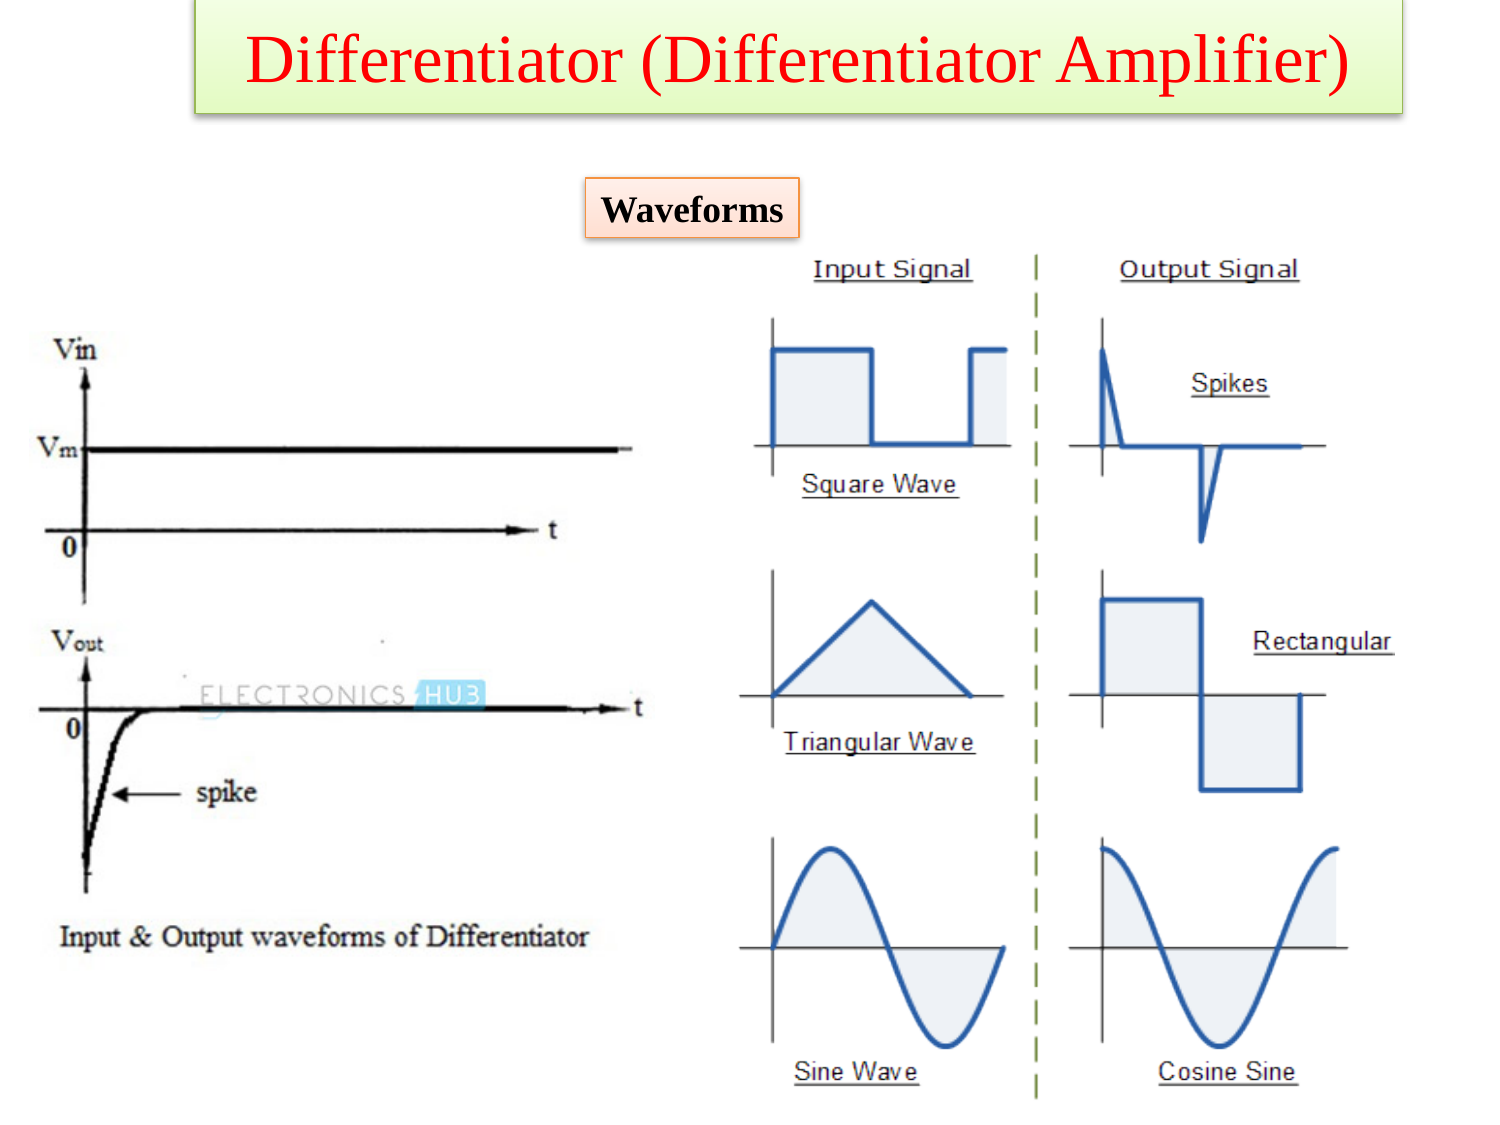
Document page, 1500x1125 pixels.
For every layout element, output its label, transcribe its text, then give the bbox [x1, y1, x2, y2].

title Differentiator (Differentiator Amplifier) [194, 0, 1403, 114]
text_box Waveforms [585, 177, 800, 238]
picture [737, 250, 1396, 1108]
picture [29, 331, 655, 972]
